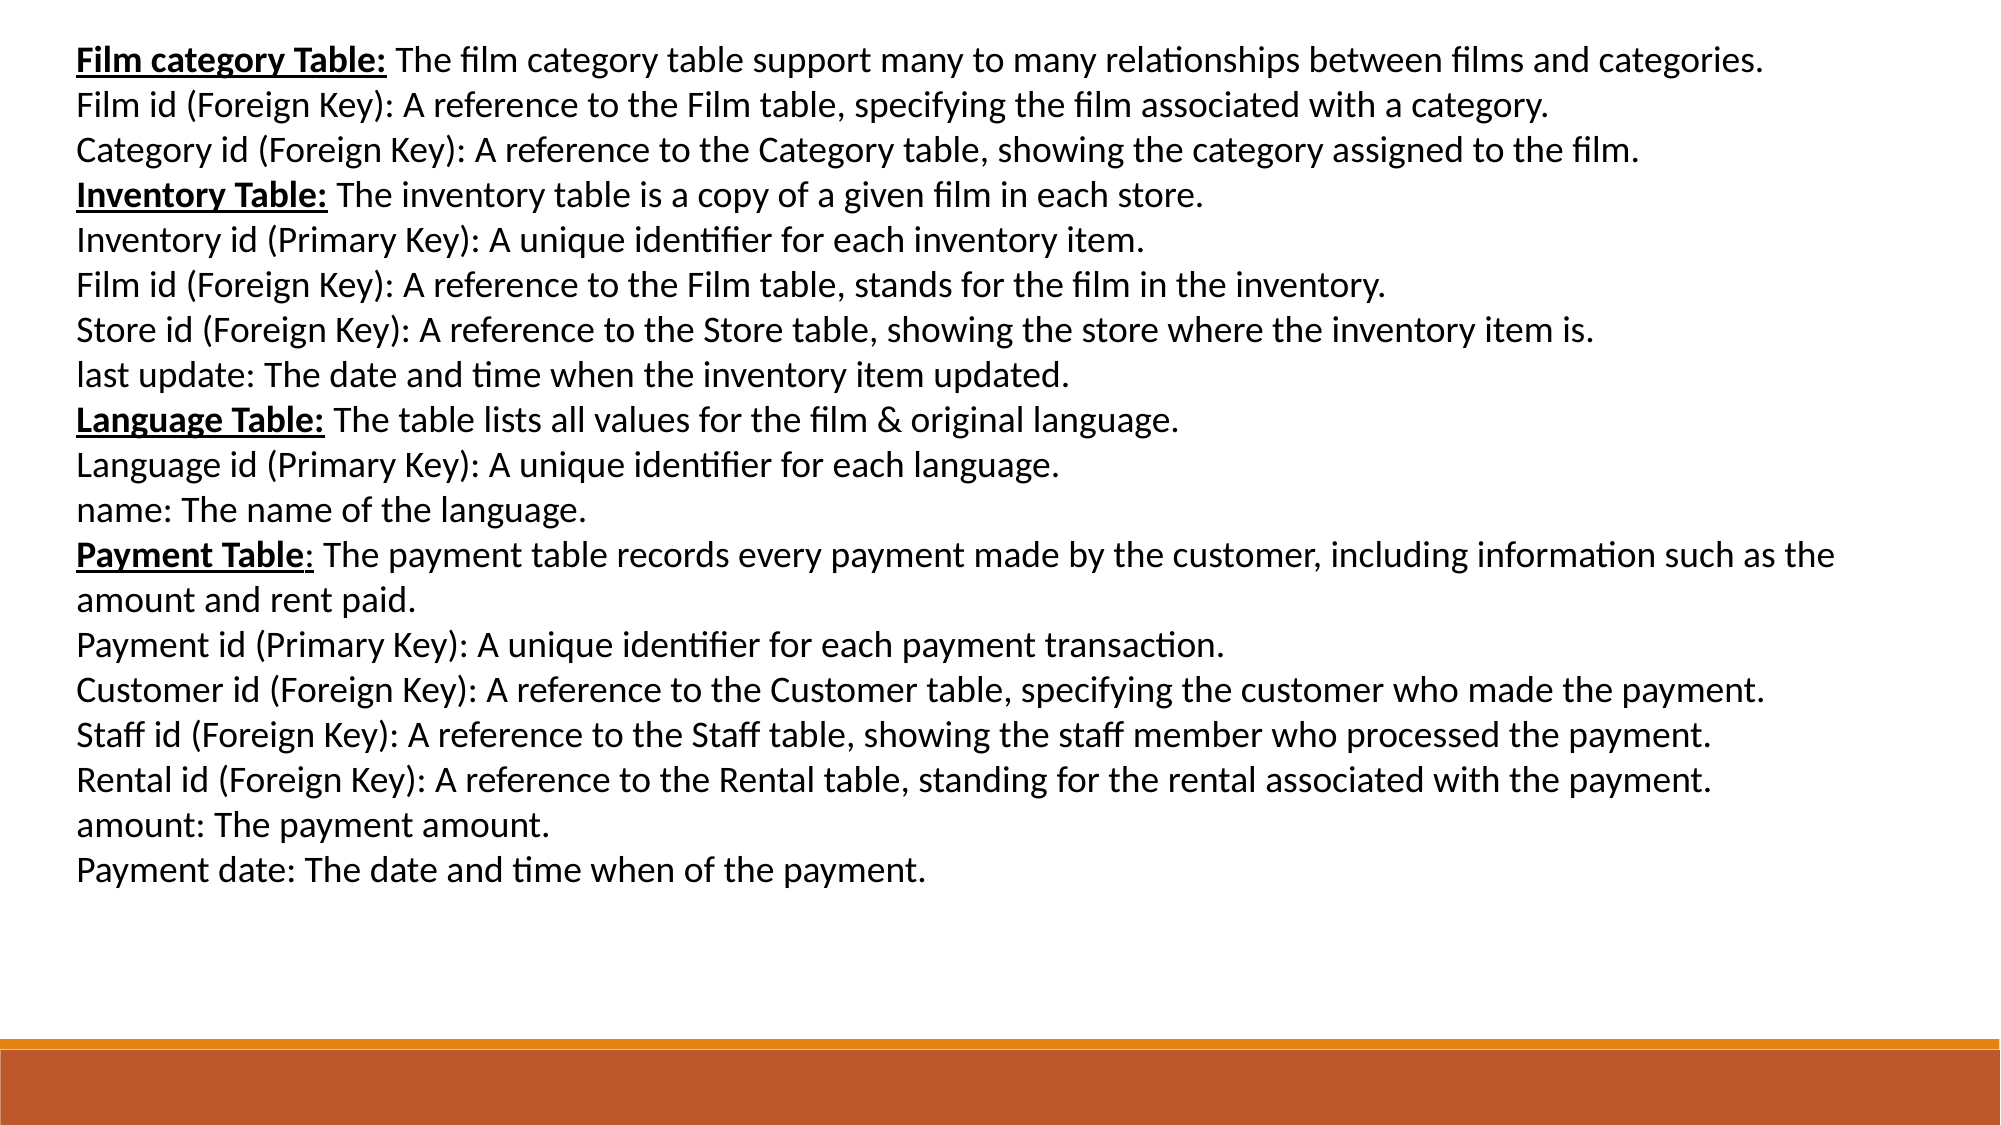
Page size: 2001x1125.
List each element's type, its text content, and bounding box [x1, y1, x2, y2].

text_box Film category Table: The film category table support many to many relationships between films and categories. Film id (Foreign Key): A reference to the Film table, specifying the film associated with a category. Category id (Foreign Key): A reference to the Category table, showing the category assigned to the film. Inventory Table: The inventory table is a copy of a given film in each store. Inventory id (Primary Key): A unique identifier for each inventory item. Film id (Foreign Key): A reference to the Film table, stands for the film in the inventory. Store id (Foreign Key): A reference to the Store table, showing the store where the inventory item is. last update: The date and time when the inventory item updated. Language Table: The table lists all values for the film & original language. Language id (Primary Key): A unique identifier for each language. name: The name of the language. Payment Table: The payment table records every payment made by the customer, including information such as the amount and rent paid. Payment id (Primary Key): A unique identifier for each payment transaction. Customer id (Foreign Key): A reference to the Customer table, specifying the customer who made the payment. Staff id (Foreign Key): A reference to the Staff table, showing the staff member who processed the payment. Rental id (Foreign Key): A reference to the Rental table, standing for the rental associated with the payment. amount: The payment amount. Payment date: The date and time when of the payment. [61, 27, 1939, 943]
